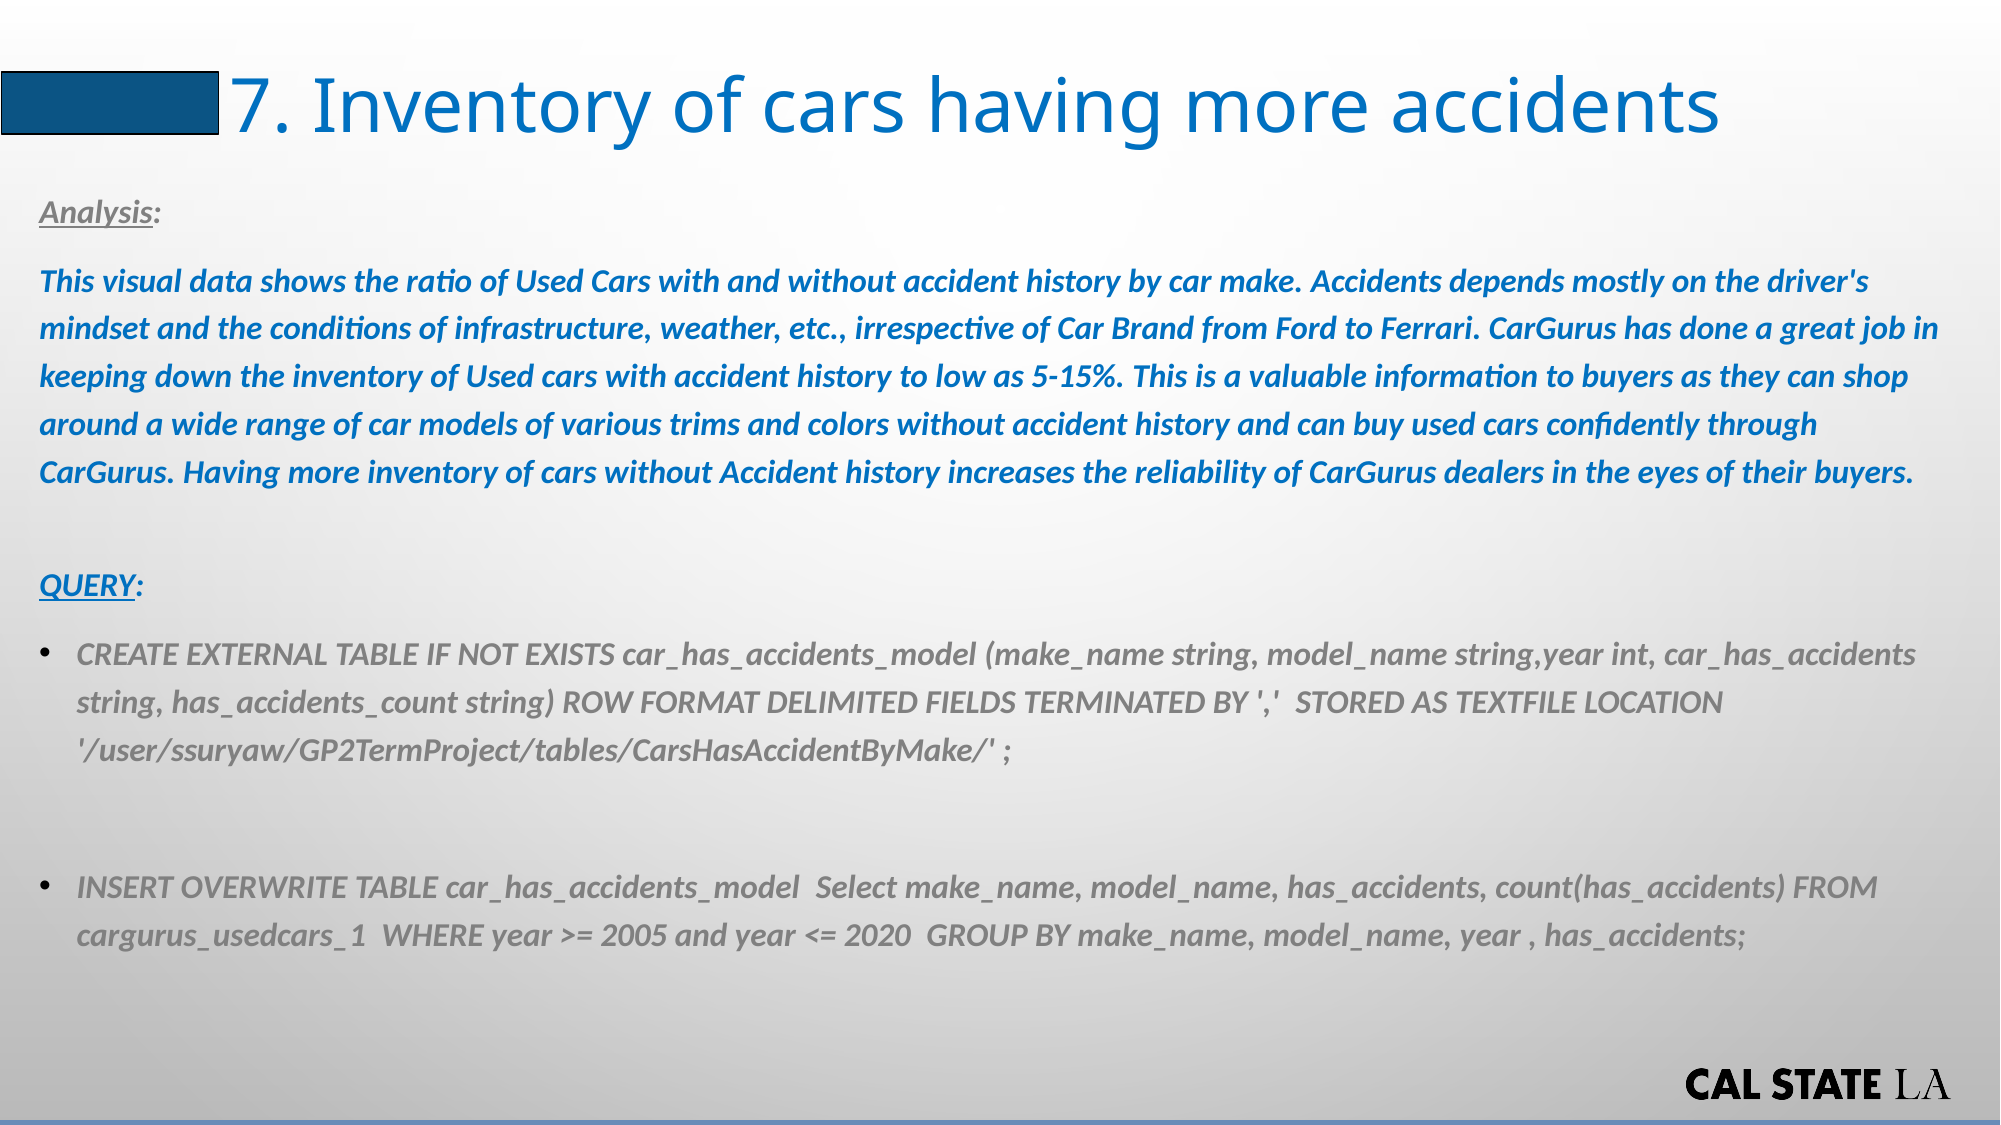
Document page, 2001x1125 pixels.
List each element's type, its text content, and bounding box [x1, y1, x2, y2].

text_box QUERY: CREATE EXTERNAL TABLE IF NOT EXISTS car_has_accidents_model (make_name string, model_name string,year int, car_has_accidents string, has_accidents_count string) ROW FORMAT DELIMITED FIELDS TERMINATED BY ',' STORED AS TEXTFILE LOCATION '/user/ssuryaw/GP2TermProject/tables/CarsHasAccidentByMake/' ; INSERT OVERWRITE TABLE car_has_accidents_model Select make_name, model_name, has_accidents, count(has_accidents) FROM cargurus_usedcars_1 WHERE year >= 2005 and year <= 2020 GROUP BY make_name, model_name, year , has_accidents; [24, 547, 1961, 957]
picture [0, 0, 2000, 1119]
text_box 7. Inventory of cars having more accidents [214, 42, 1986, 175]
text_box [1, 71, 214, 135]
list Analysis: This visual data shows the ratio of Used Cars with and without accident history by car make. Accidents depends mostly on the driver's mindset and the conditions of infrastructure, weather, etc., irrespective of Car Brand from Ford to Ferrari. CarGurus has done a great job in keeping down the inventory of Used cars with accident history to low as 5-15%. This is a valuable information to buyers as they can shop around a wide range of car models of various trims and colors without accident history and can buy used cars confidently through CarGurus. Having more inventory of cars without Accident history increases the reliability of CarGurus dealers in the eyes of their buyers. [24, 174, 1976, 513]
text_box [0, 1119, 2000, 1125]
